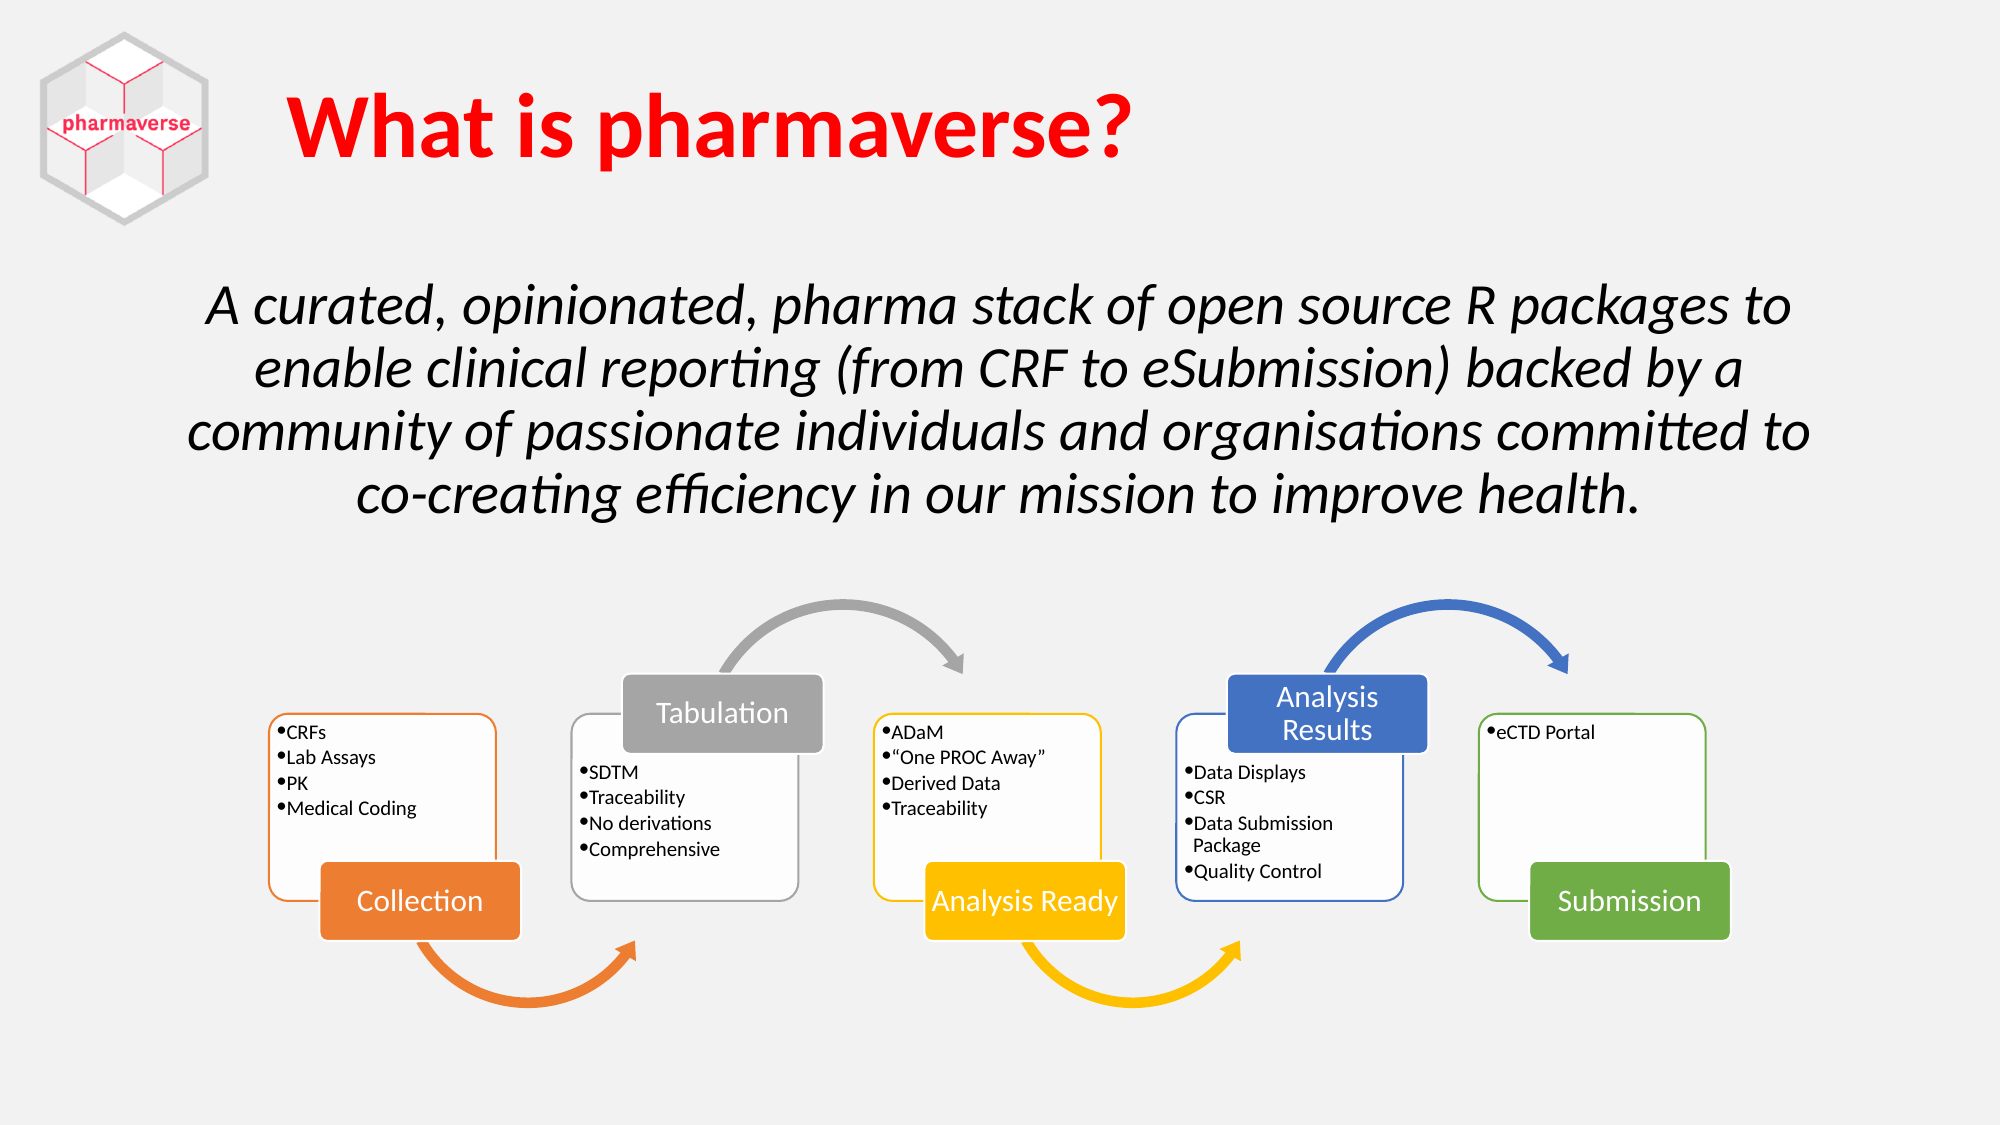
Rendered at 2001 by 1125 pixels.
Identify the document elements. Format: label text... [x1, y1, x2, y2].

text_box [268, 591, 1732, 1016]
list A curated, opinionated, pharma stack of open source R packages to enable clinical reporting (from CRF to eSubmission) backed by a community of passionate individuals and organisations committed to co-creating efficiency in our mission to improve health. [137, 267, 1863, 1014]
picture [25, 29, 224, 227]
title What is pharmaverse? [271, 59, 1863, 196]
